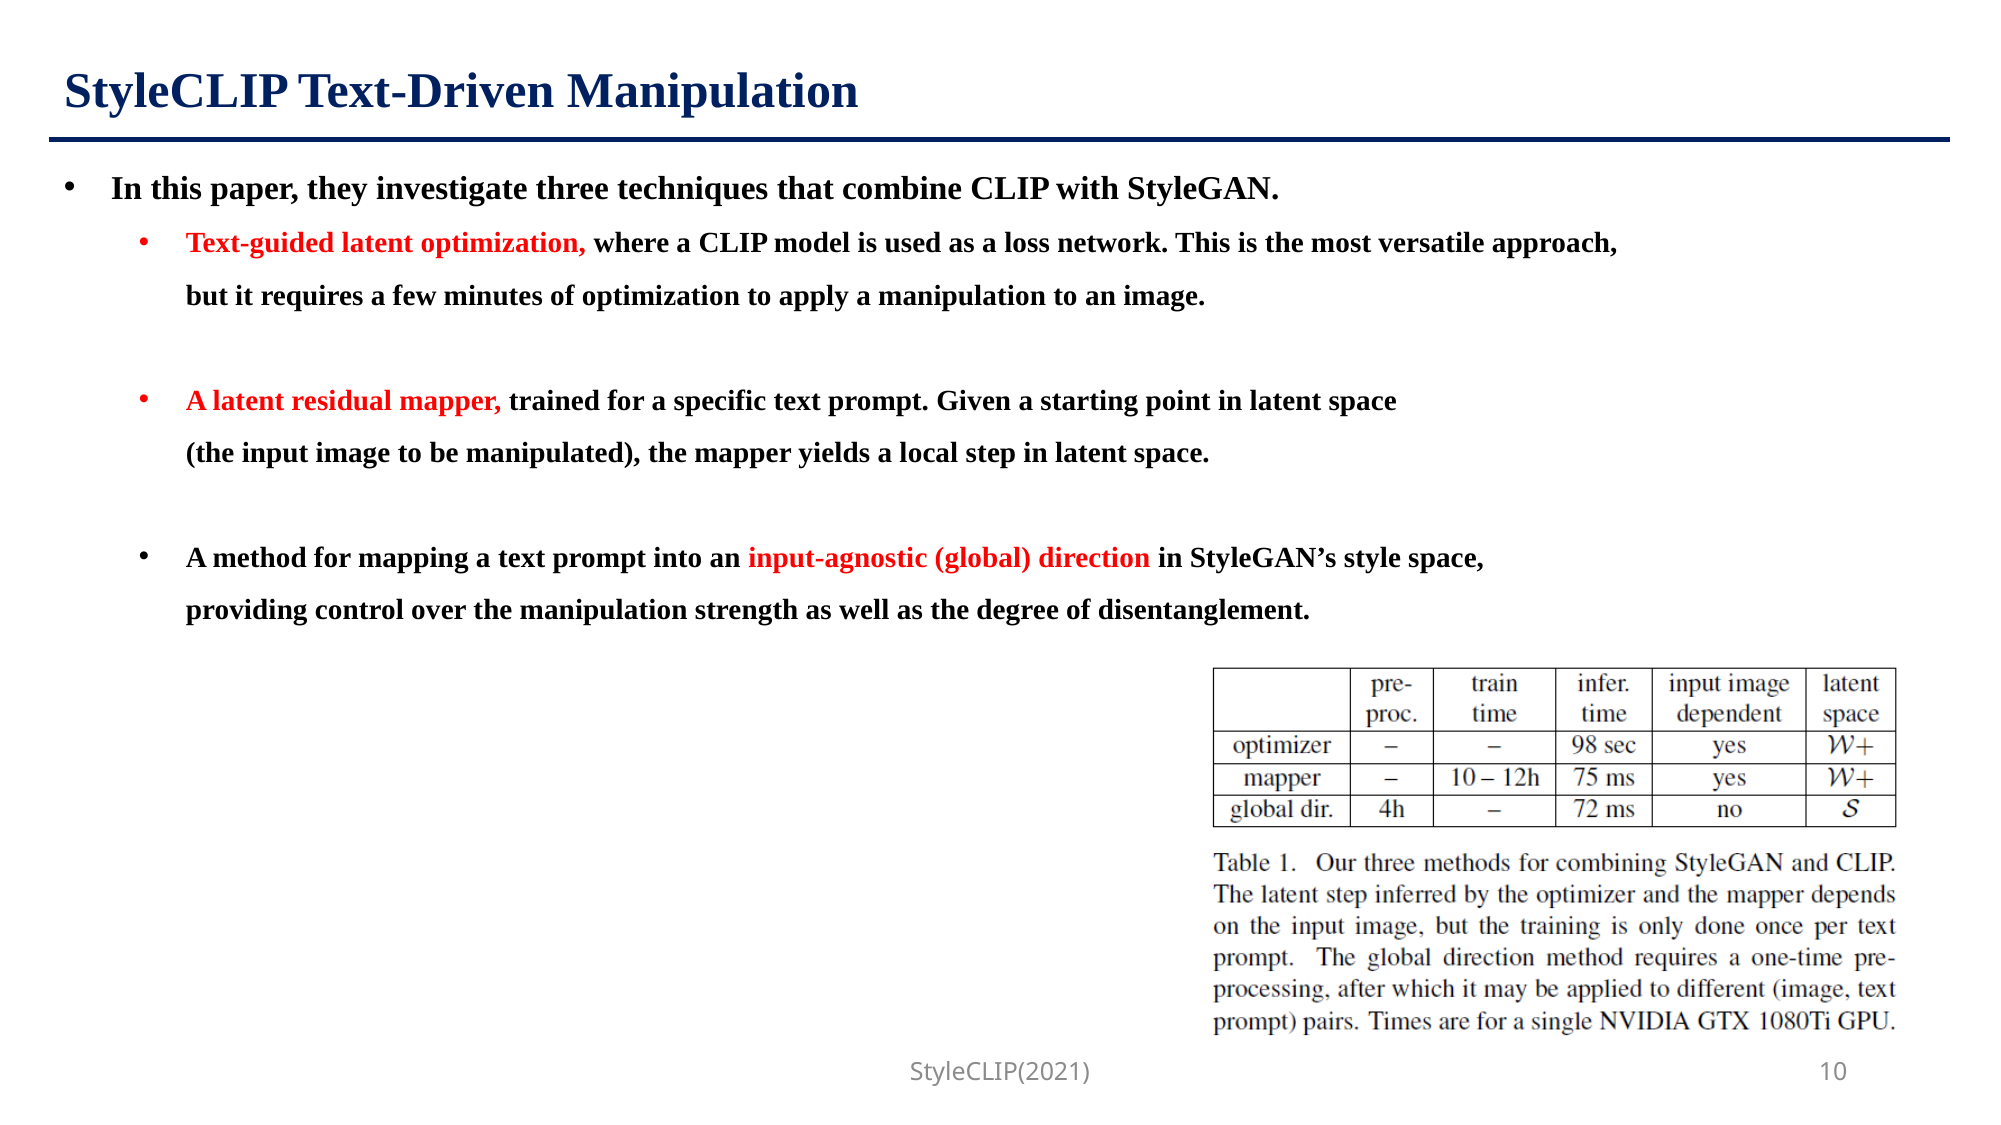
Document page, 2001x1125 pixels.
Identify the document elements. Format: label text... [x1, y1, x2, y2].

footer StyleCLIP(2021) [662, 1042, 1338, 1103]
slide_number 10 [1412, 1043, 1863, 1103]
text_box In this paper, they investigate three techniques that combine CLIP with StyleGAN. Text-guided latent optimization, where a CLIP model is used as a loss network. This is the most versatile approach, but it requires a few minutes of optimization to apply a manipulation to an image. A latent residual mapper, trained for a specific text prompt. Given a starting point in latent space (the input image to be manipulated), the mapper yields a local step in latent space. A method for mapping a text prompt into an input-agnostic (global) direction in StyleGAN’s style space, providing control over the manipulation strength as well as the degree of disentanglement. [48, 138, 1951, 1002]
title StyleCLIP Text-Driven Manipulation [49, 43, 1950, 137]
picture [1204, 661, 1902, 1043]
